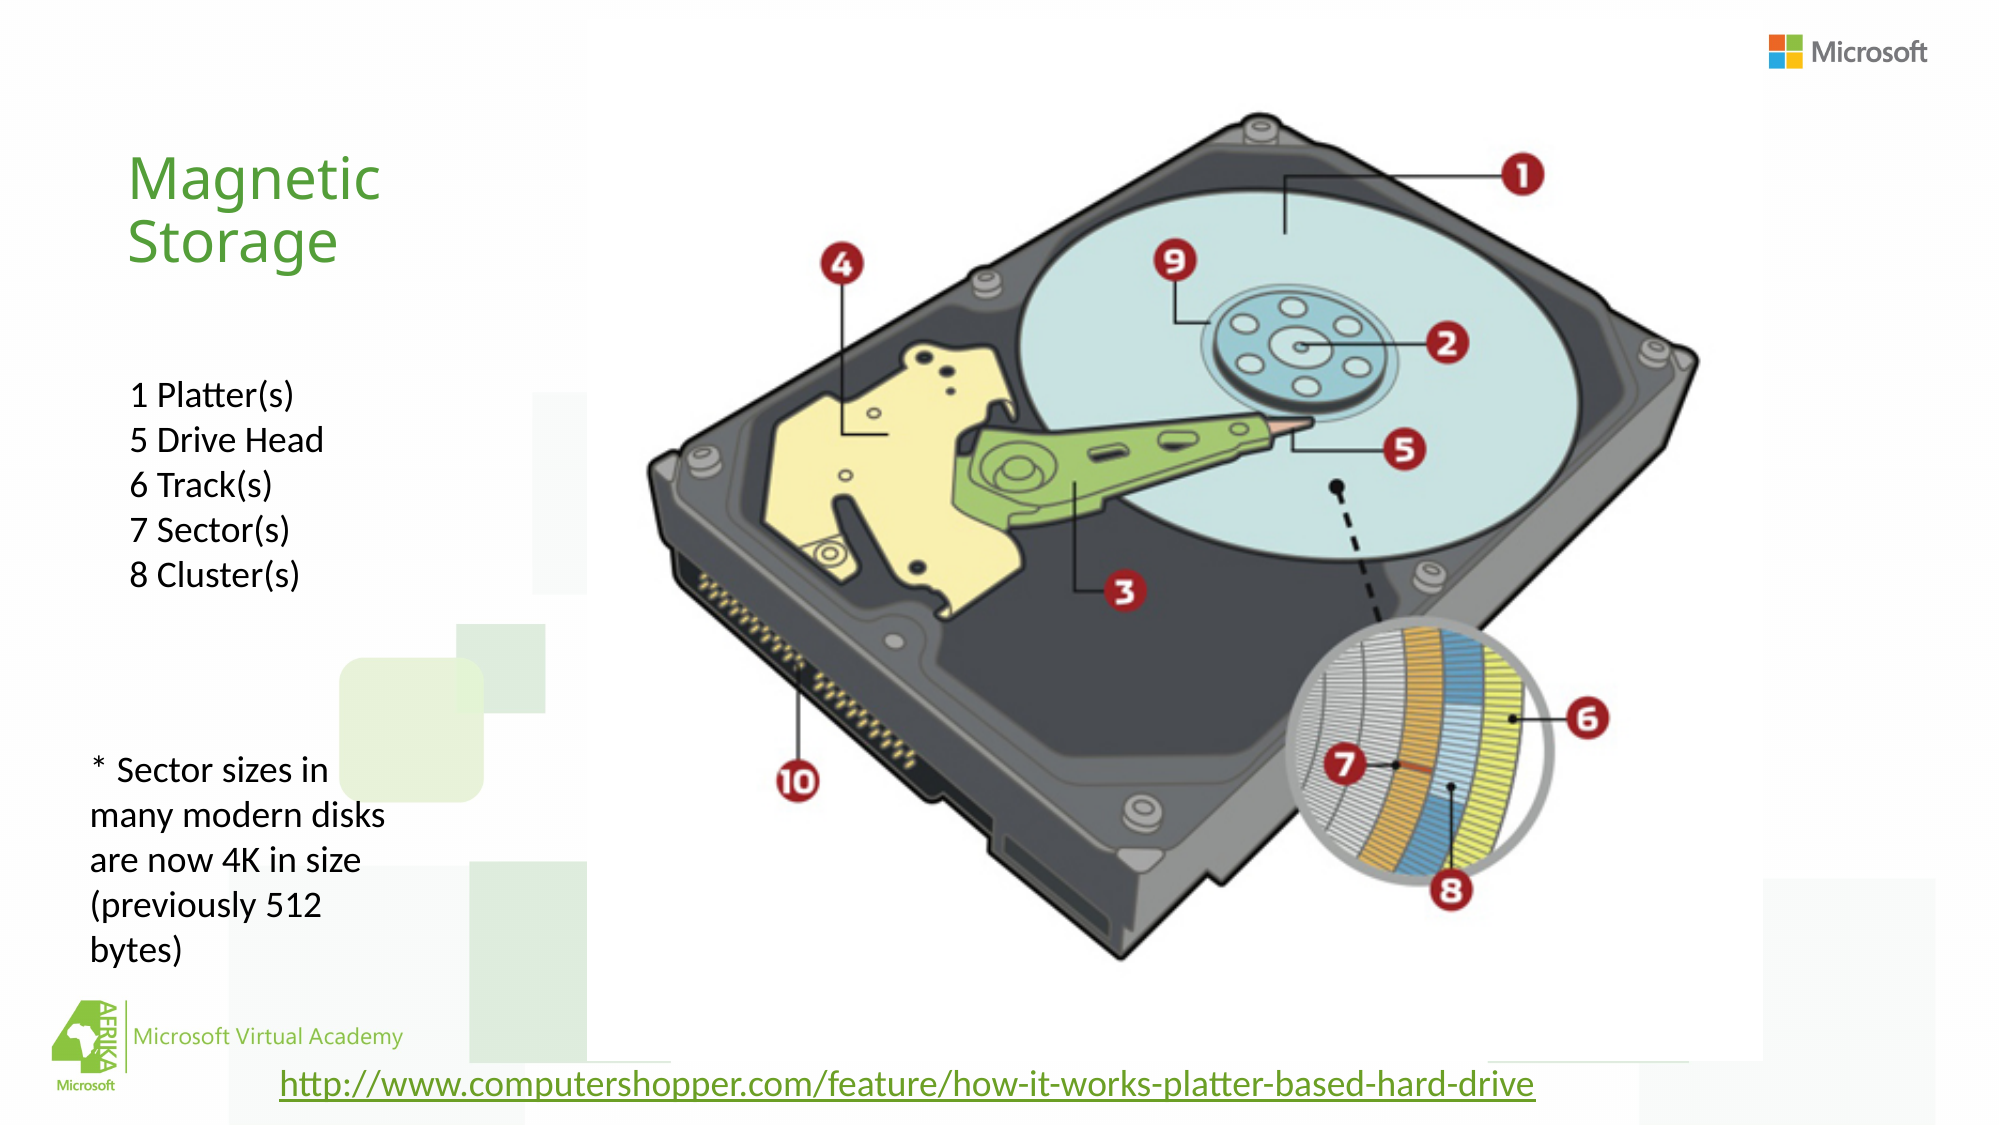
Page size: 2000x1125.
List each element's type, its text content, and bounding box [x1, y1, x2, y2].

text_box * Sector sizes in many modern disks are now 4K in size (previously 512 bytes) [74, 737, 413, 978]
text_box 1 Platter(s) 5 Drive Head 6 Track(s) 7 Sector(s) 8 Cluster(s) [114, 362, 340, 603]
text_box http://www.computershopper.com/feature/how-it-works-platter-based-hard-drive [264, 1051, 1551, 1112]
title Magnetic Storage [112, 99, 587, 325]
picture [0, 0, 2000, 1125]
